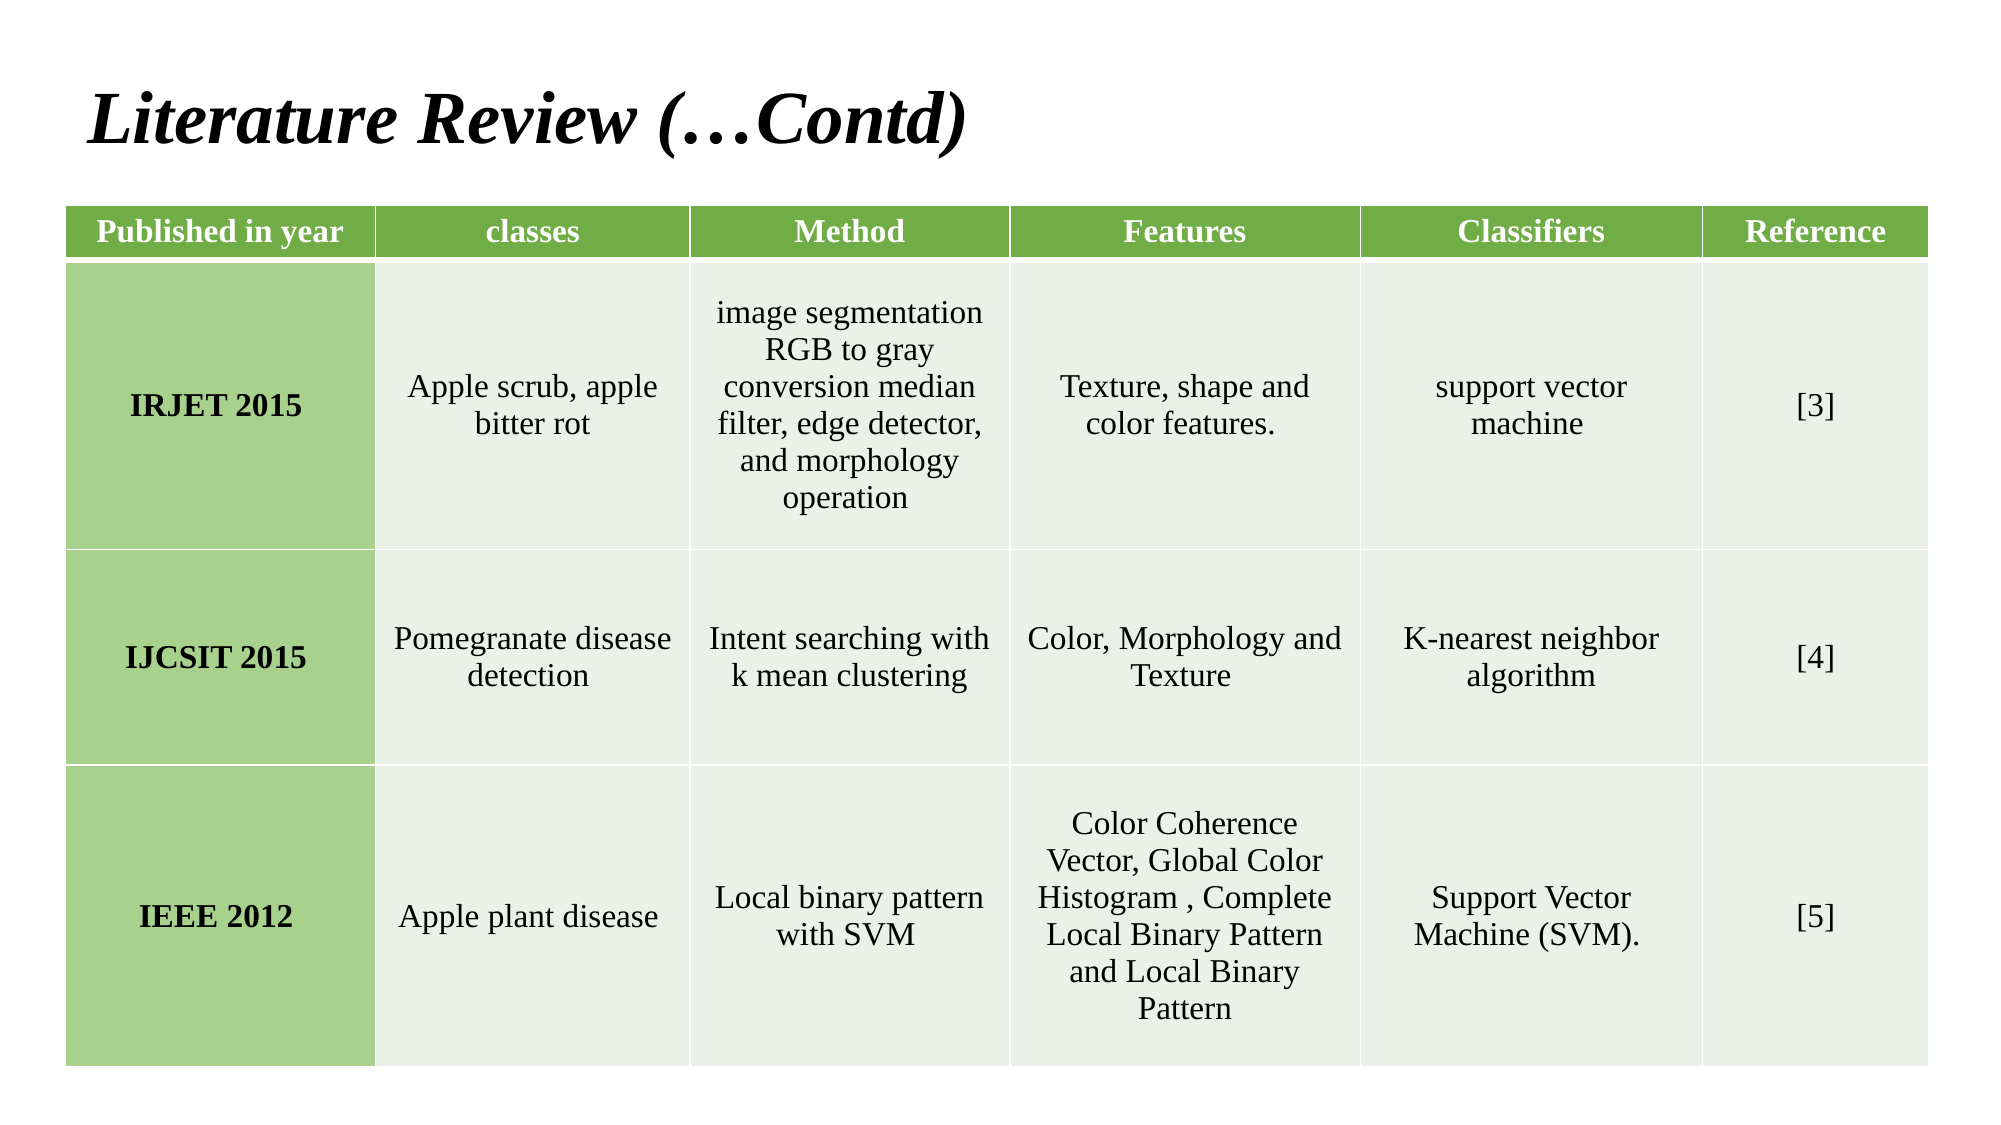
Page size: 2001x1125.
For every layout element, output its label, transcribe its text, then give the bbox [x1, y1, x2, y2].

table_cell Pomegranate disease detection [376, 550, 689, 764]
table_cell [4] [1703, 550, 1928, 764]
table_cell IJCSIT 2015 [66, 550, 375, 764]
table_cell Color, Morphology and Texture [1011, 550, 1360, 764]
table_cell Intent searching with k mean clustering [691, 550, 1009, 764]
table_cell IRJET 2015 [66, 263, 375, 549]
table_header Reference [1703, 206, 1928, 257]
table_header classes [376, 206, 689, 257]
table_header Method [691, 206, 1009, 257]
table_cell Local binary pattern with SVM [691, 766, 1009, 1066]
table_header Features [1011, 206, 1360, 257]
table_cell support vector machine [1361, 263, 1702, 549]
table_cell Color Coherence Vector, Global Color Histogram , Complete Local Binary Pattern and Local Binary Pattern [1011, 766, 1360, 1066]
table_cell K-nearest neighbor algorithm [1361, 550, 1702, 764]
table_cell IEEE 2012 [66, 766, 375, 1066]
table_cell [3] [1703, 263, 1928, 549]
table_cell Support Vector Machine (SVM). [1361, 766, 1702, 1066]
text_box Literature Review (…Contd) [72, 61, 985, 167]
table_cell Texture, shape and color features. [1011, 263, 1360, 549]
table_cell Apple scrub, apple bitter rot [376, 263, 689, 549]
table_cell Apple plant disease [376, 766, 689, 1066]
table_header Published in year [66, 206, 375, 257]
table_header Classifiers [1361, 206, 1702, 257]
table_cell [5] [1703, 766, 1928, 1066]
table_cell image segmentation RGB to gray conversion median filter, edge detector, and morphology operation [691, 263, 1009, 549]
